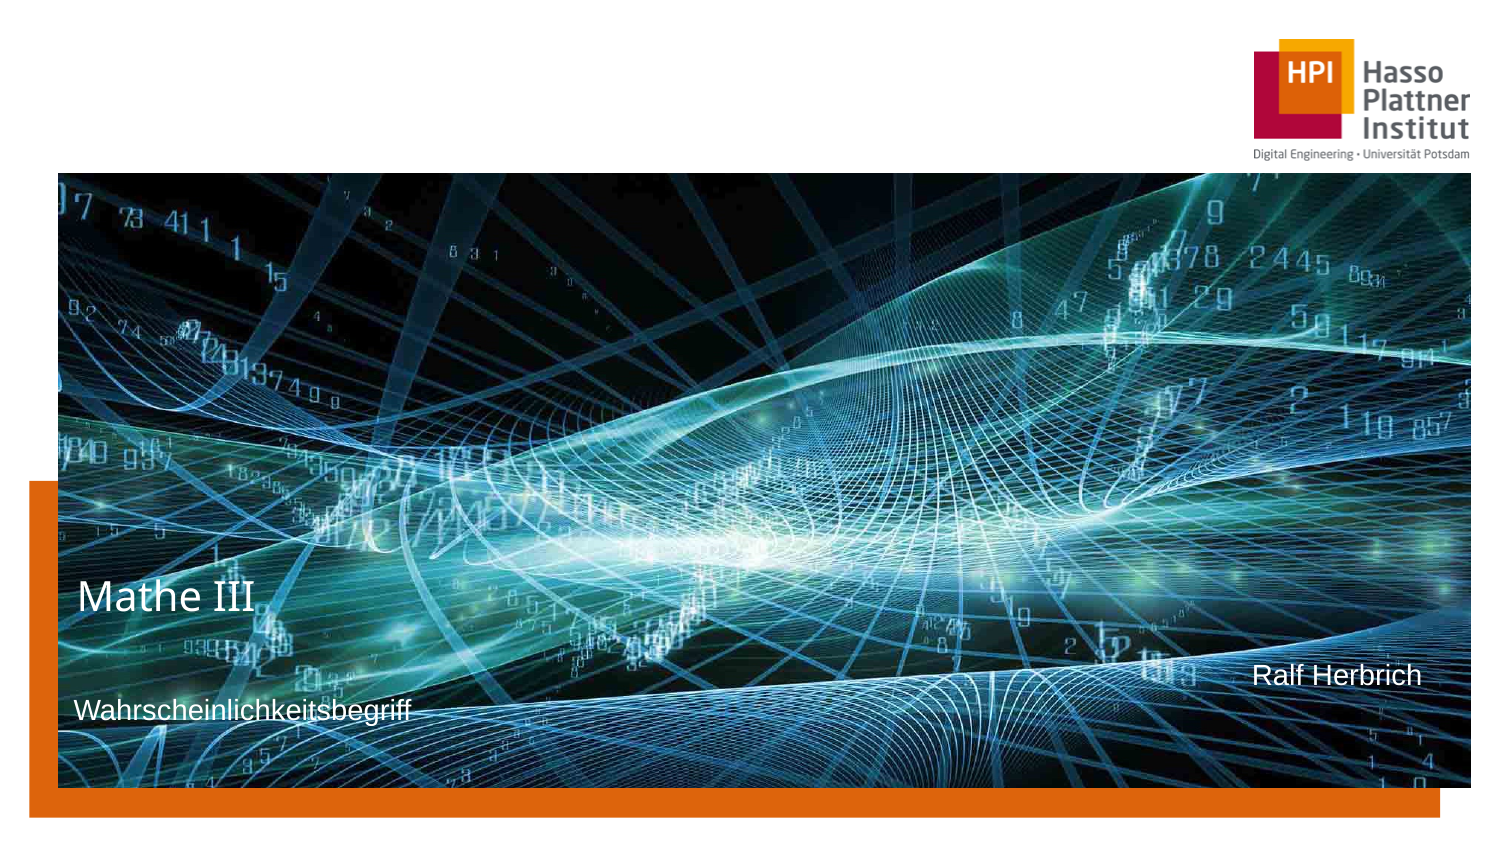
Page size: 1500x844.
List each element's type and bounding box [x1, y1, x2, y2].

picture [58, 173, 1471, 789]
picture [1254, 39, 1470, 161]
